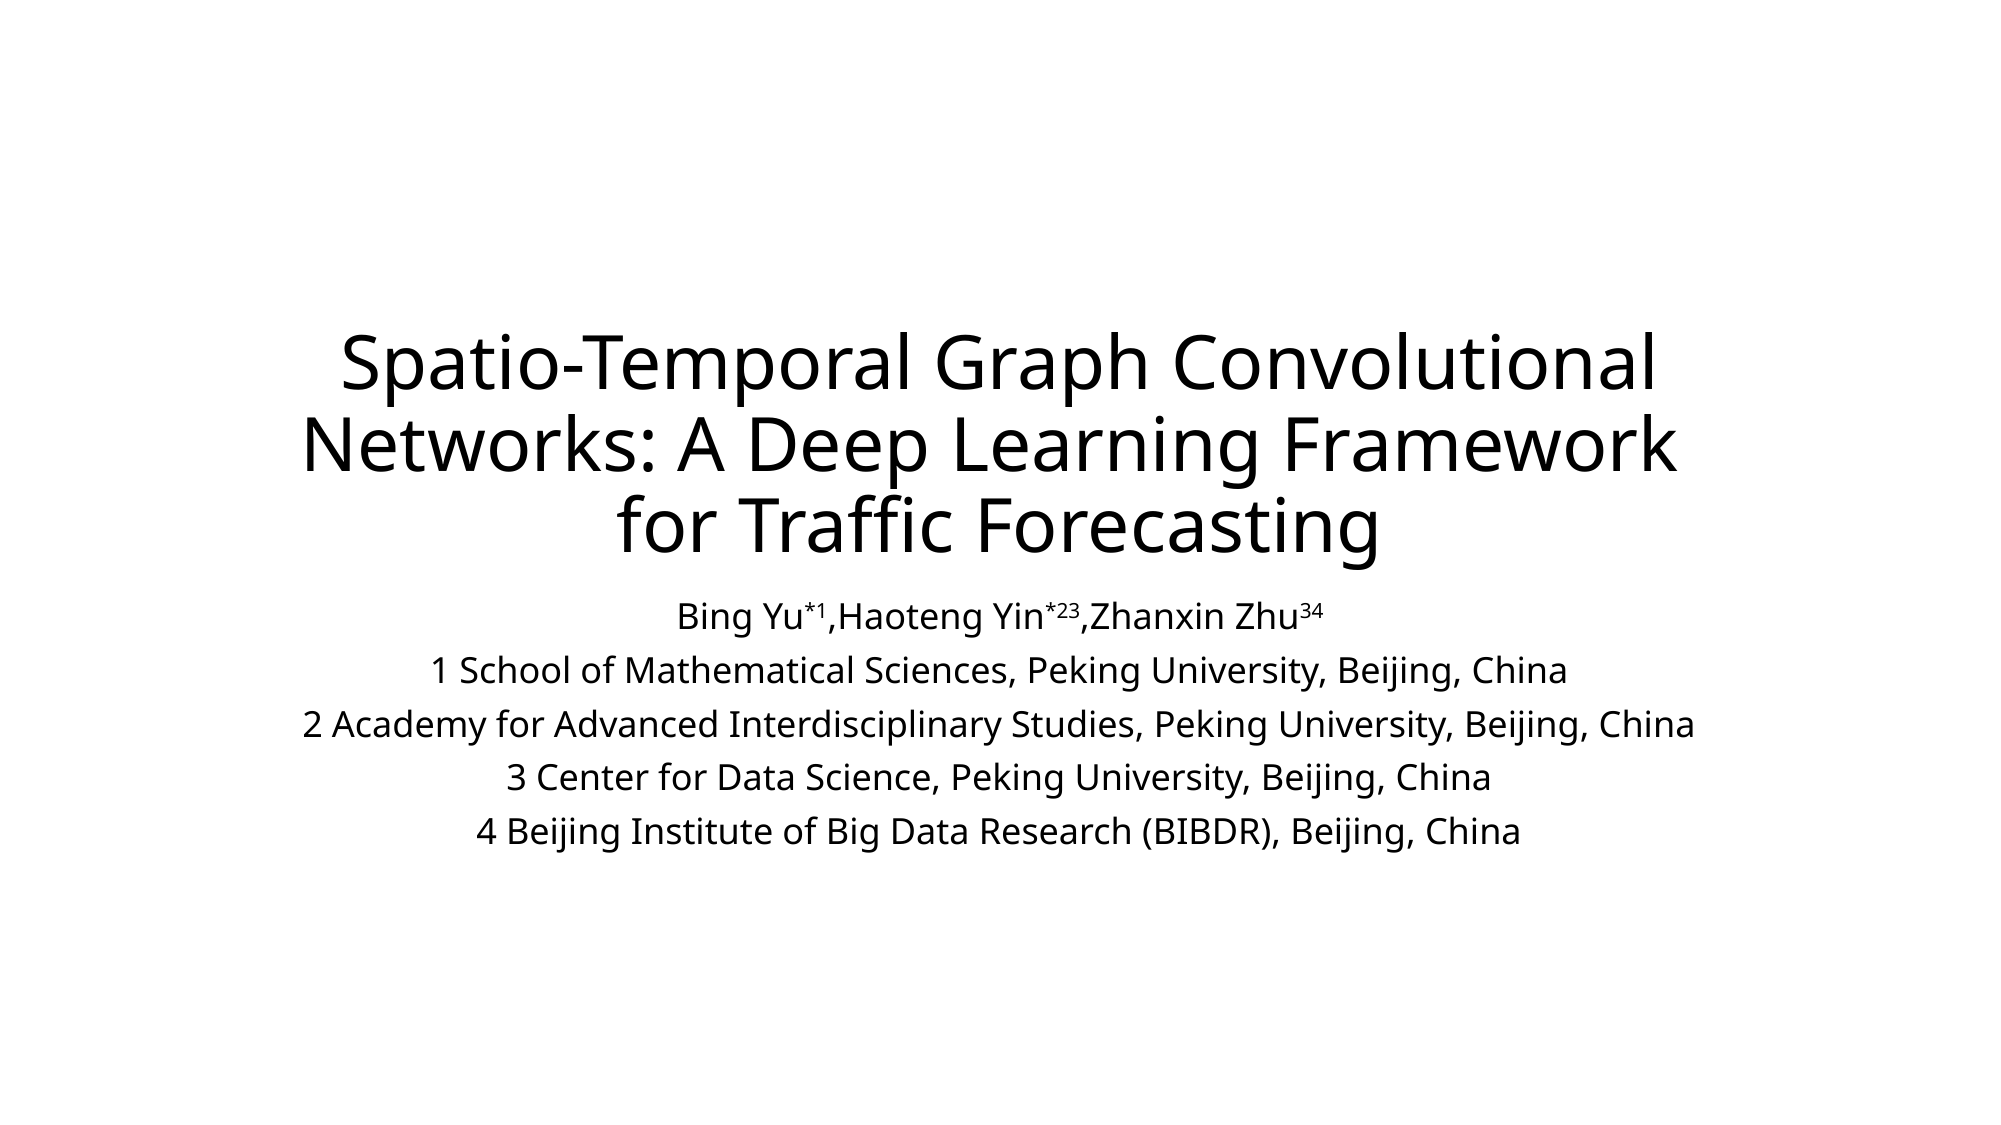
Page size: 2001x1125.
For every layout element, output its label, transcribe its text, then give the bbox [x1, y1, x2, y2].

subtitle Bing Yu*1,Haoteng Yin*23,Zhanxin Zhu34 1 School of Mathematical Sciences, Peking University, Beijing, China 2 Academy for Advanced Interdisciplinary Studies, Peking University, Beijing, China 3 Center for Data Science, Peking University, Beijing, China 4 Beijing Institute of Big Data Research (BIBDR), Beijing, China [249, 590, 1750, 863]
title Spatio-Temporal Graph Convolutional Networks: A Deep Learning Framework for Traffic Forecasting [249, 184, 1750, 576]
